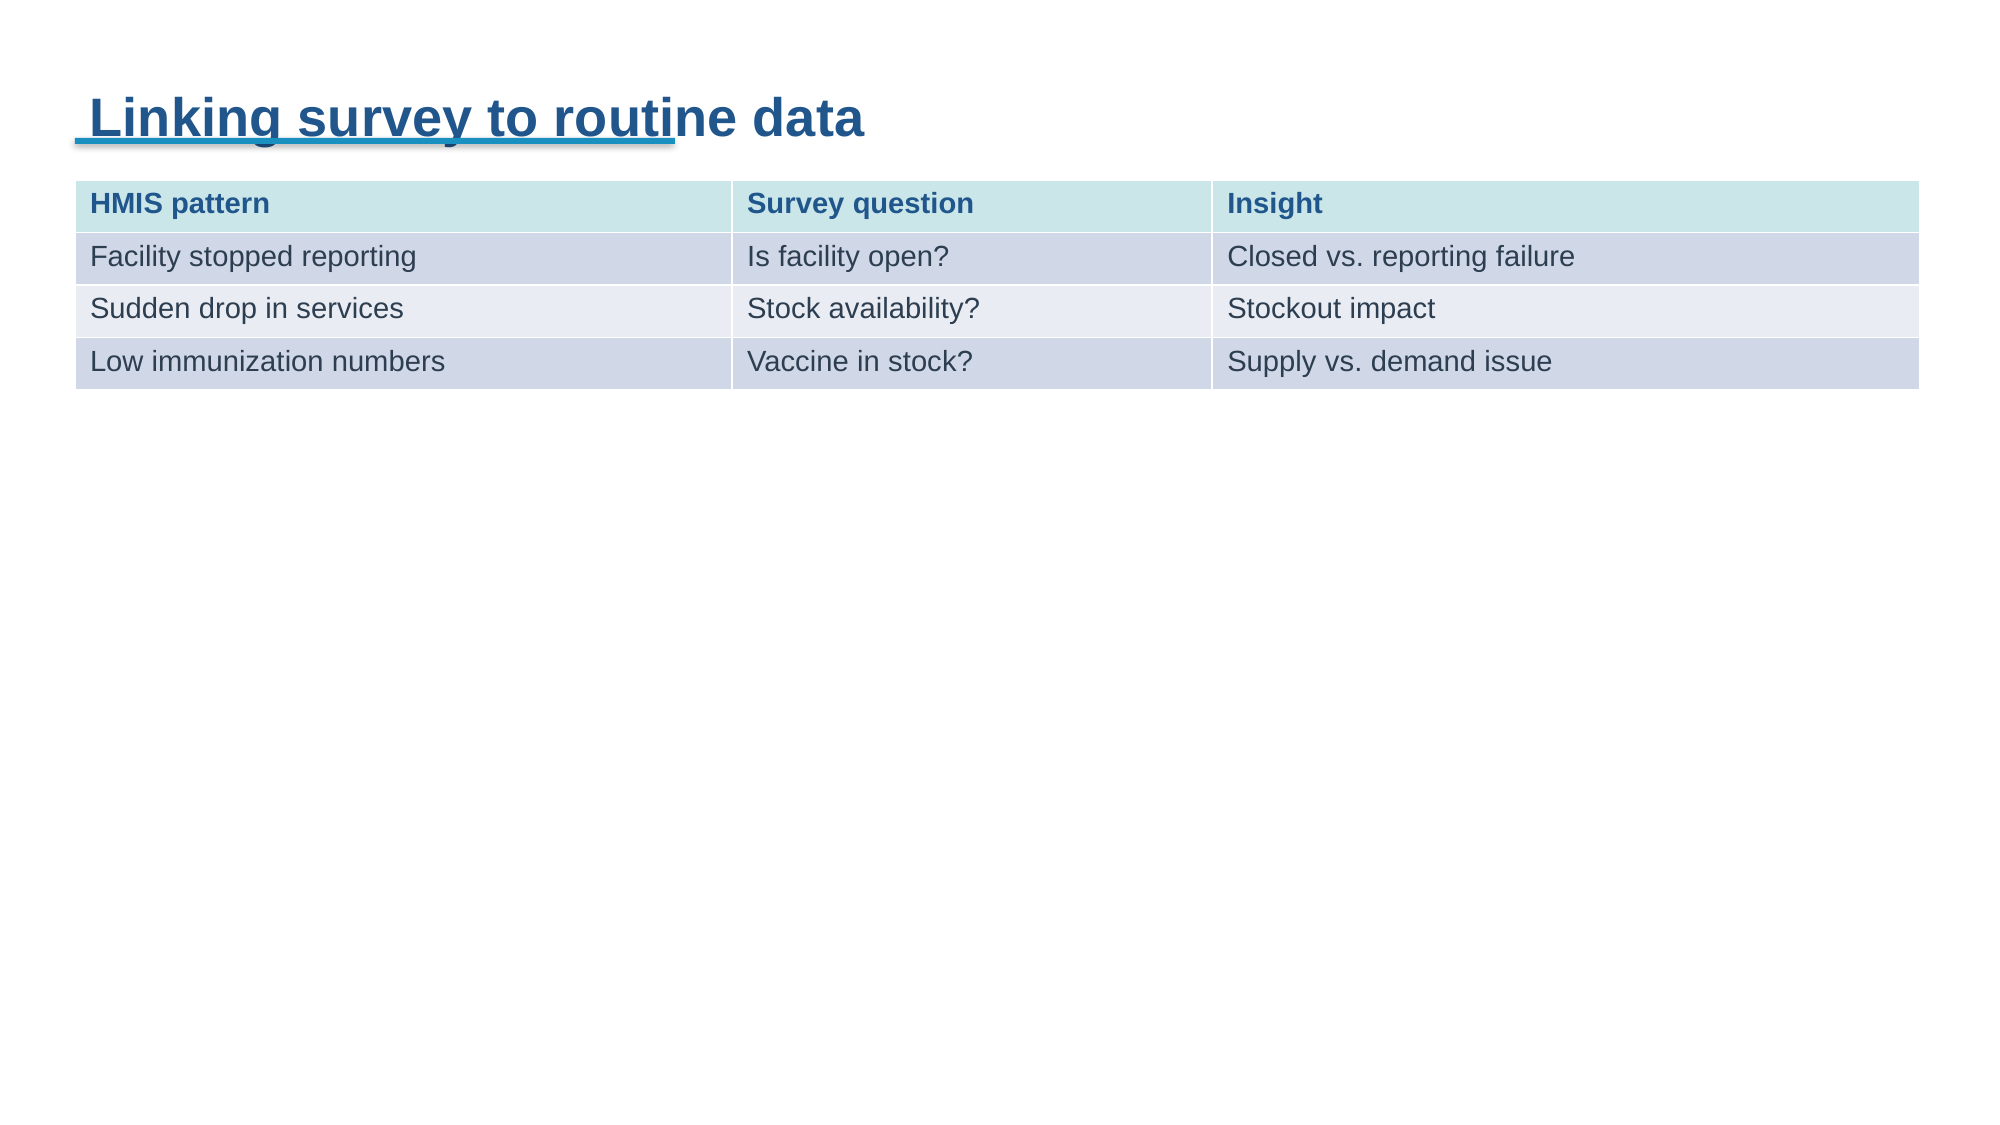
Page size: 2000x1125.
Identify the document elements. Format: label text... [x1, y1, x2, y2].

table_header Survey question [733, 181, 1211, 232]
table_cell Low immunization numbers [76, 338, 731, 389]
table_header Insight [1213, 181, 1919, 232]
table_cell Closed vs. reporting failure [1213, 233, 1919, 284]
table_cell Stockout impact [1213, 286, 1919, 337]
text_box Linking survey to routine data [74, 75, 1925, 143]
table_header HMIS pattern [76, 181, 731, 232]
table_cell Stock availability? [733, 286, 1211, 337]
text_box [74, 137, 676, 145]
table_cell Vaccine in stock? [733, 338, 1211, 389]
table_cell Facility stopped reporting [76, 233, 731, 284]
table_cell Is facility open? [733, 233, 1211, 284]
table_cell Sudden drop in services [76, 286, 731, 337]
table_cell Supply vs. demand issue [1213, 338, 1919, 389]
